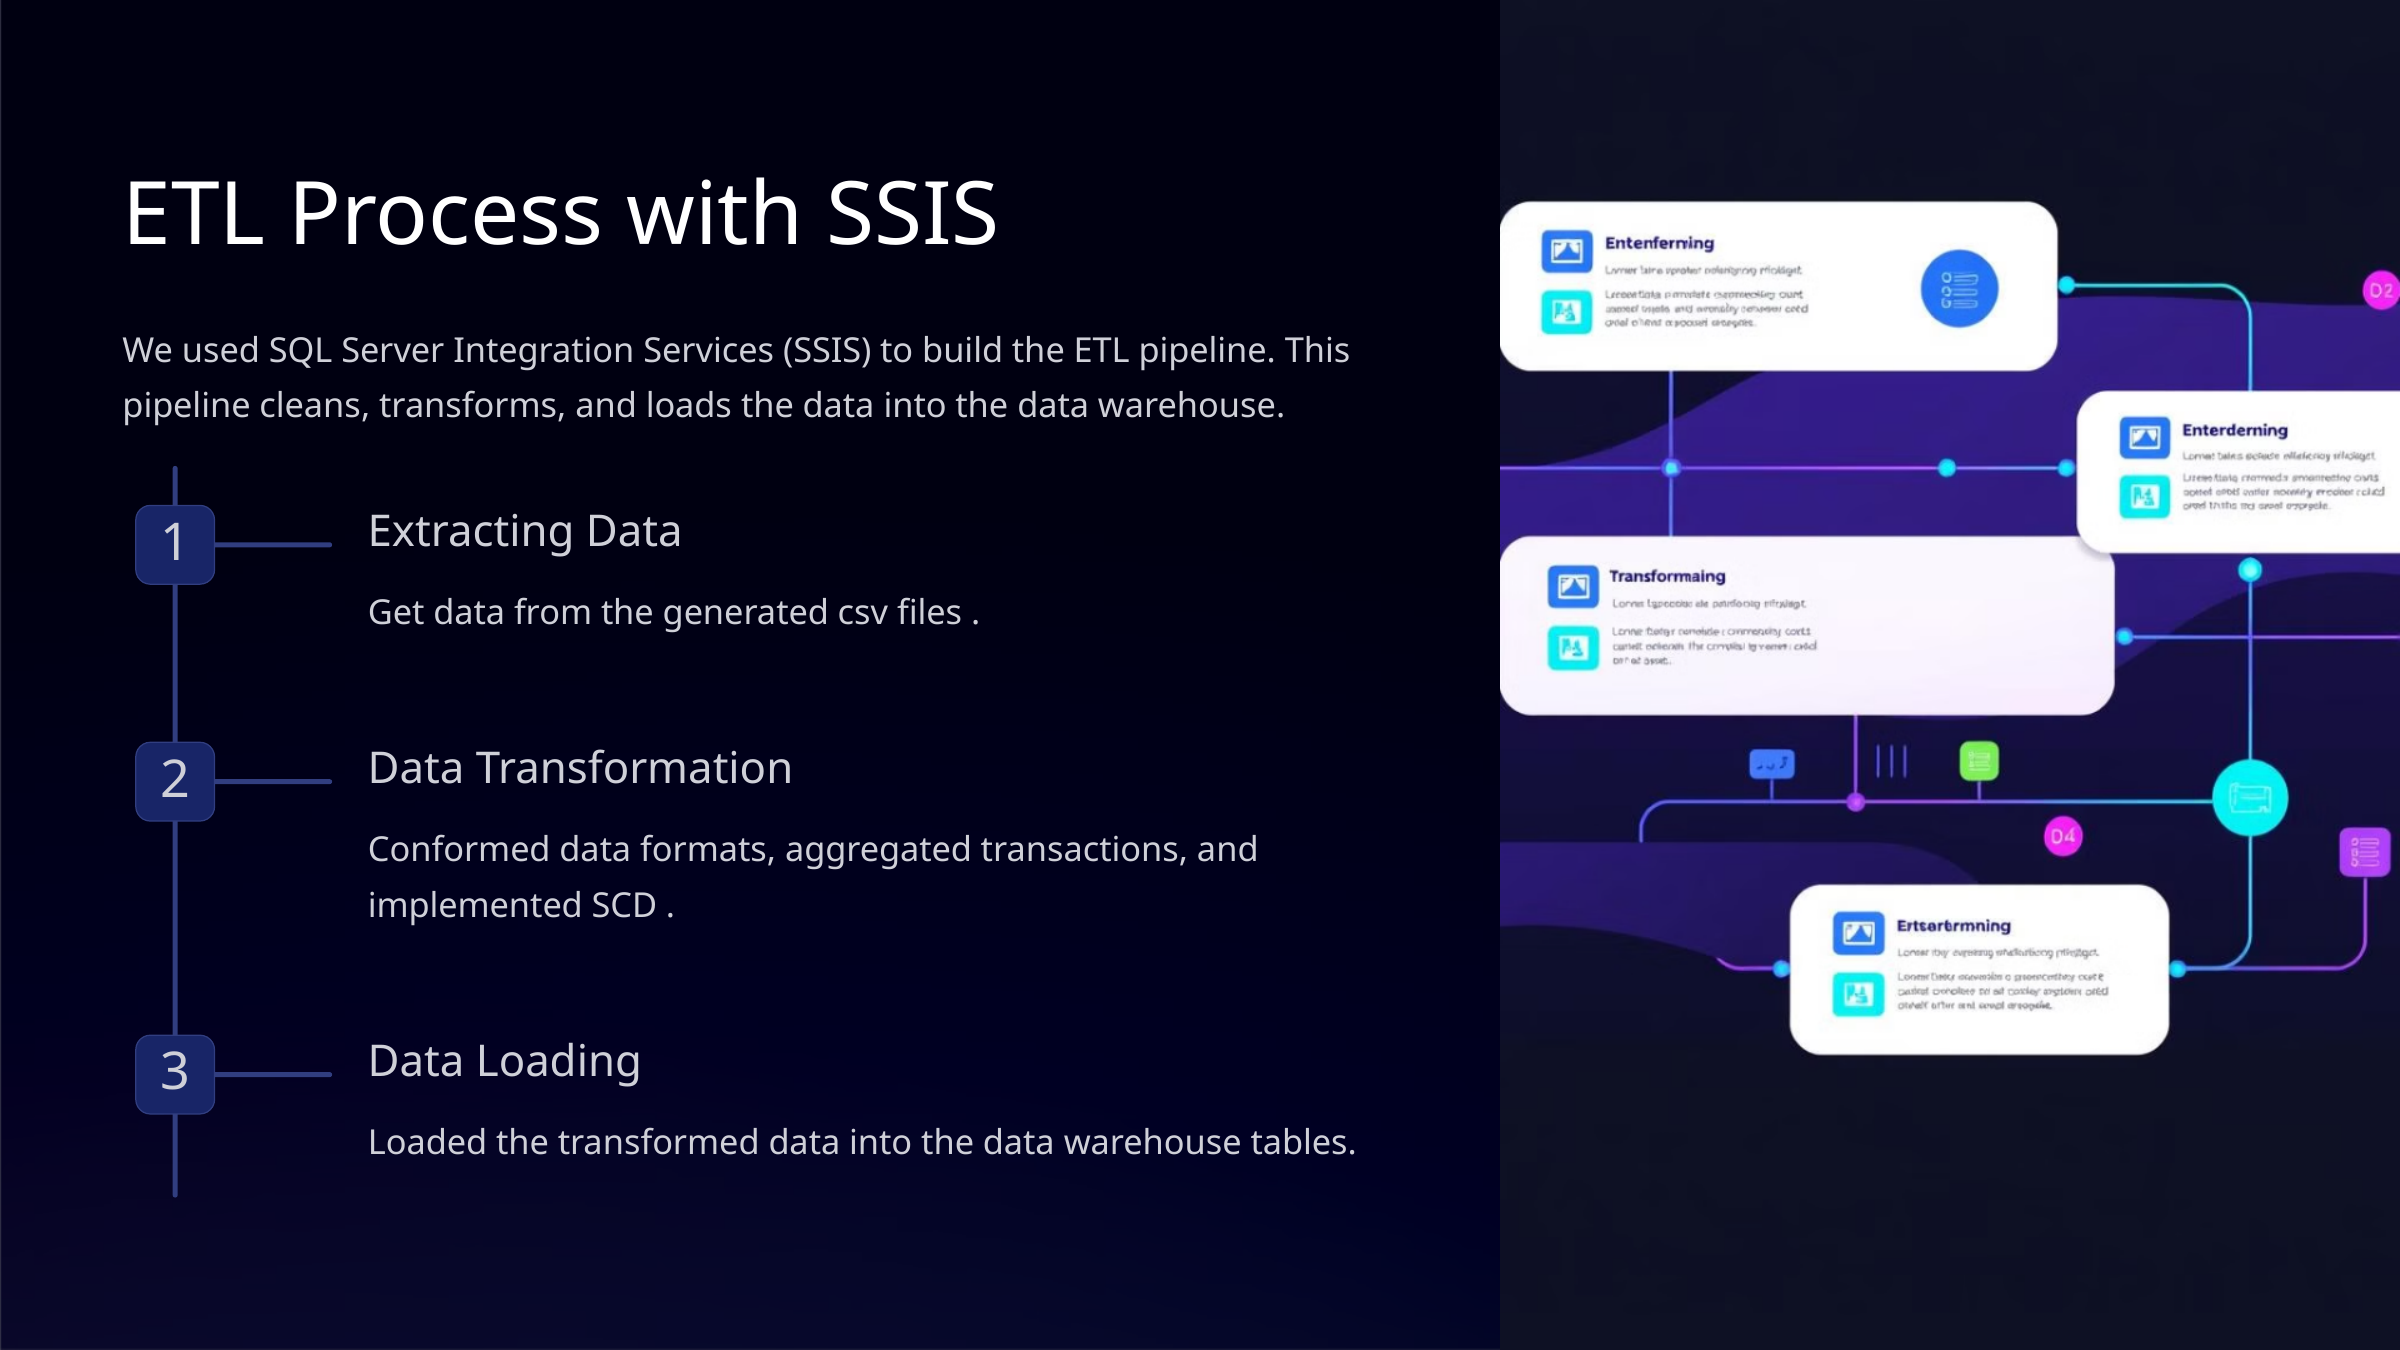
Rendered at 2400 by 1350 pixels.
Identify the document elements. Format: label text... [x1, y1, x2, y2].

text_box [215, 1072, 333, 1078]
text_box [135, 505, 215, 585]
text_box ETL Process with SSIS [122, 152, 1006, 262]
text_box [172, 1114, 178, 1198]
text_box Get data from the generated csv files . [367, 576, 1378, 633]
text_box Data Transformation [367, 737, 806, 793]
text_box 1 [160, 518, 190, 571]
text_box [215, 779, 333, 785]
text_box [172, 822, 178, 1035]
text_box [135, 1035, 215, 1115]
text_box [135, 742, 215, 822]
text_box Extracting Data [367, 501, 806, 556]
text_box [172, 585, 178, 742]
text_box 3 [160, 1048, 190, 1101]
text_box We used SQL Server Integration Services (SSIS) to build the ETL pipeline. This pipeline cleans, transforms, and loads the data into the data warehouse. [122, 314, 1378, 427]
text_box Conformed data formats, aggregated transactions, and implemented SCD . [367, 813, 1378, 926]
text_box [215, 542, 333, 548]
text_box 2 [160, 755, 190, 808]
picture [1499, 0, 2400, 1350]
text_box [172, 465, 178, 505]
text_box Data Loading [367, 1030, 806, 1086]
text_box Loaded the transformed data into the data warehouse tables. [367, 1106, 1378, 1163]
